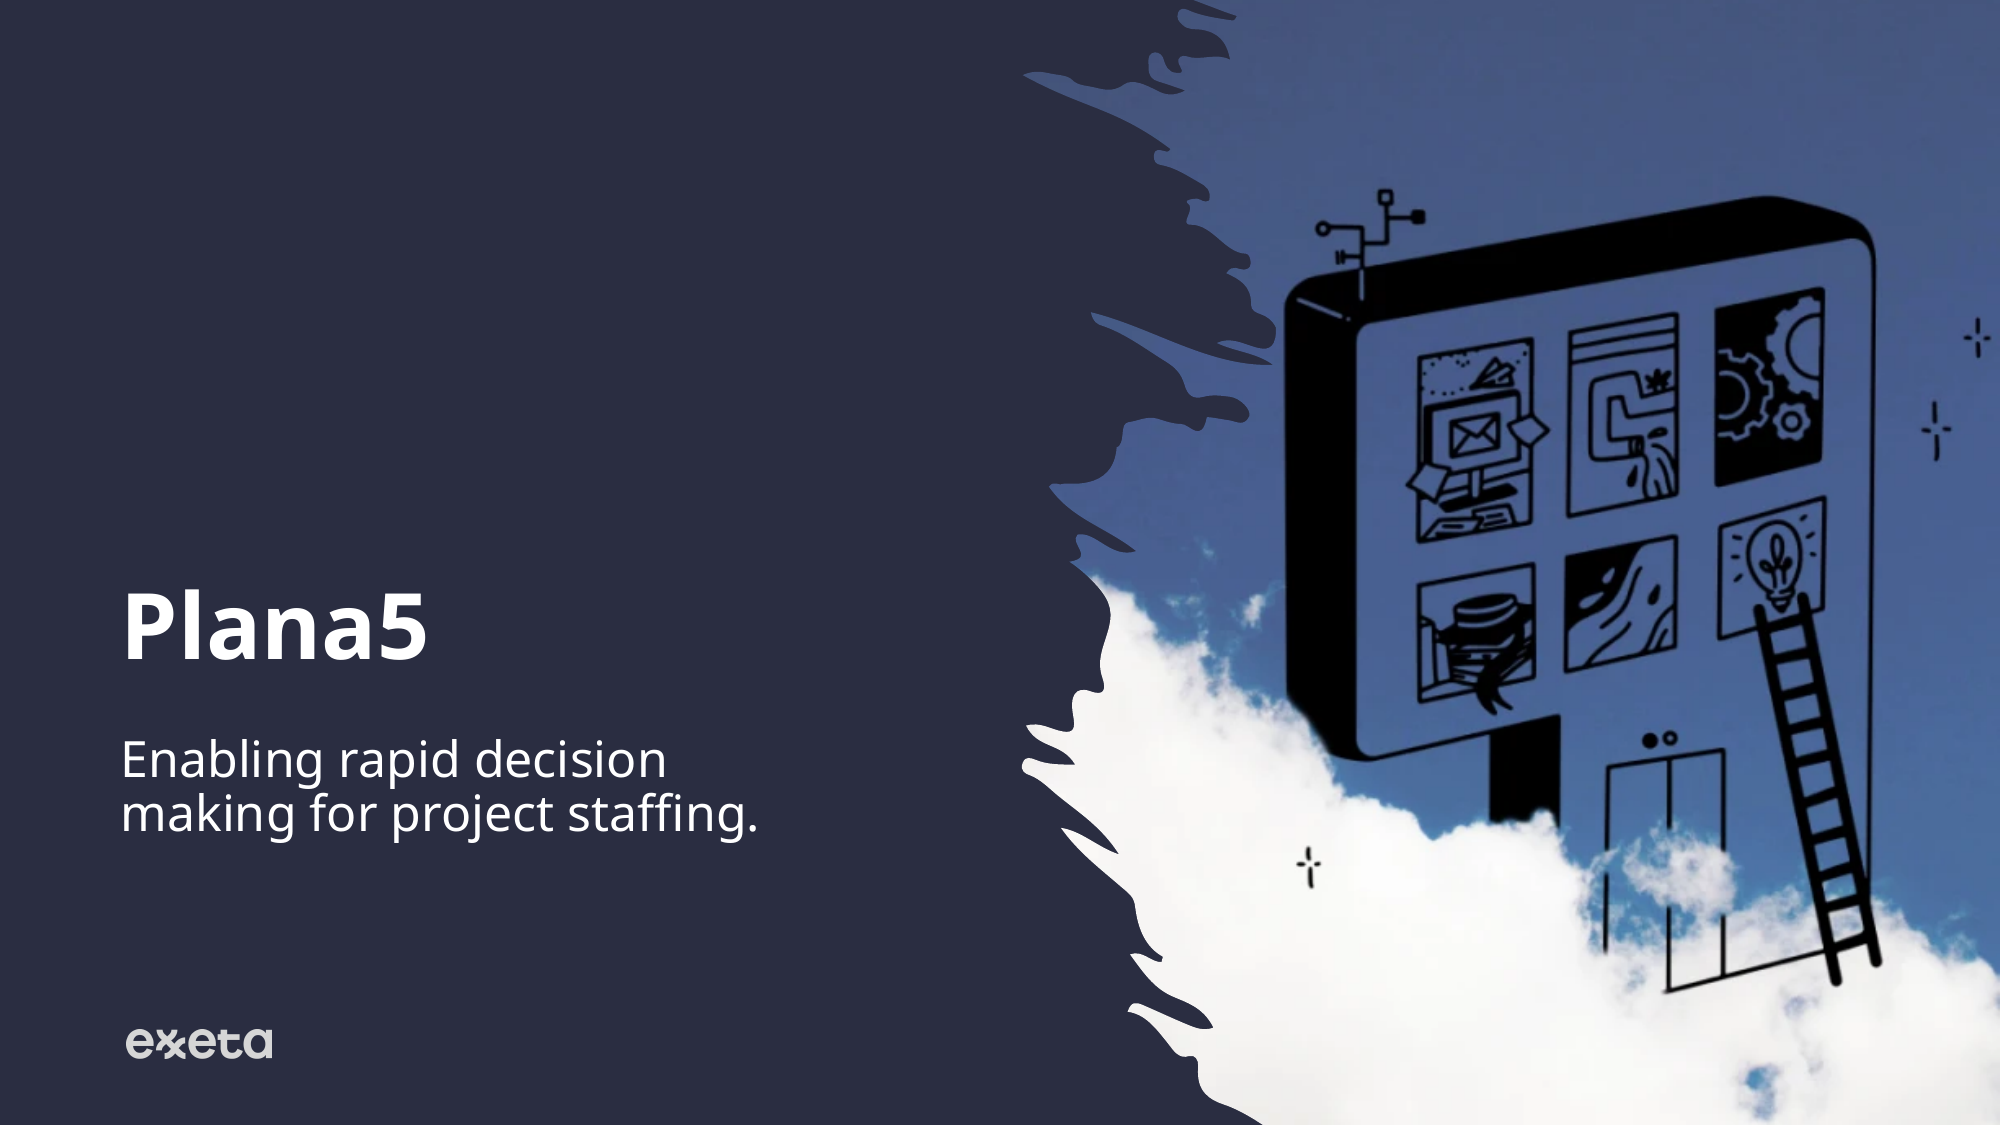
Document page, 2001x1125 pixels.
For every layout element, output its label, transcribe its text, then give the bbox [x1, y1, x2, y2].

subtitle Enabling rapid decision making for project staffing. [105, 727, 864, 855]
picture [125, 1028, 273, 1060]
title Plana5 [105, 105, 864, 686]
picture [1021, 0, 2000, 1125]
